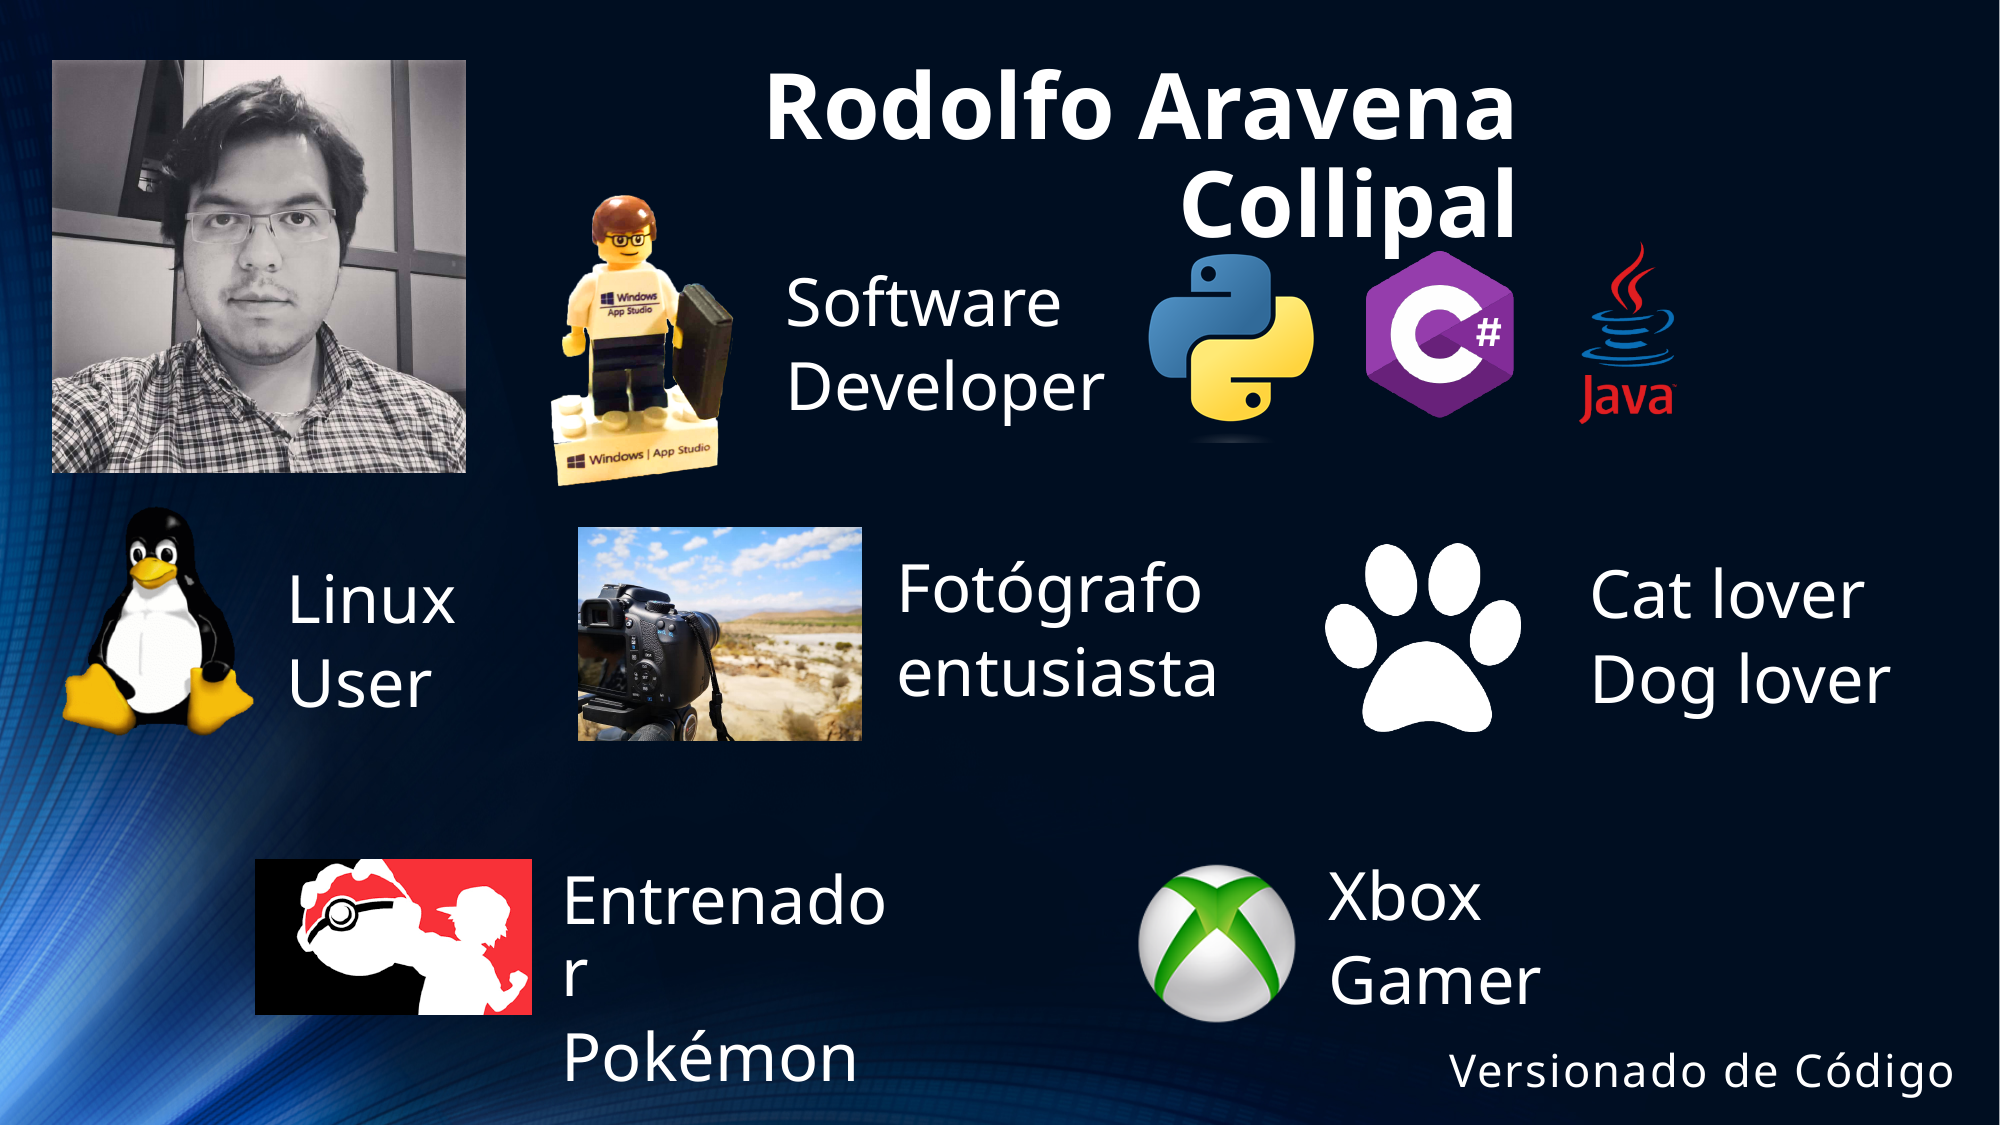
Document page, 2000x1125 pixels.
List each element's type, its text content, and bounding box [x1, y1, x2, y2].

text_box Entrenador Pokémon [531, 843, 939, 1120]
text_box Versionado de Código [1434, 1040, 1996, 1105]
text_box Rodolfo Aravena Collipal [465, 52, 1535, 264]
text_box Software Developer [801, 244, 1213, 450]
text_box Cat lover Dog lover [1559, 537, 1929, 742]
picture [0, 0, 2000, 1125]
text_box Xbox Gamer [1298, 838, 1706, 1044]
text_box Linux User [256, 541, 664, 747]
text_box Fotógrafo entusiasta [866, 530, 1273, 736]
